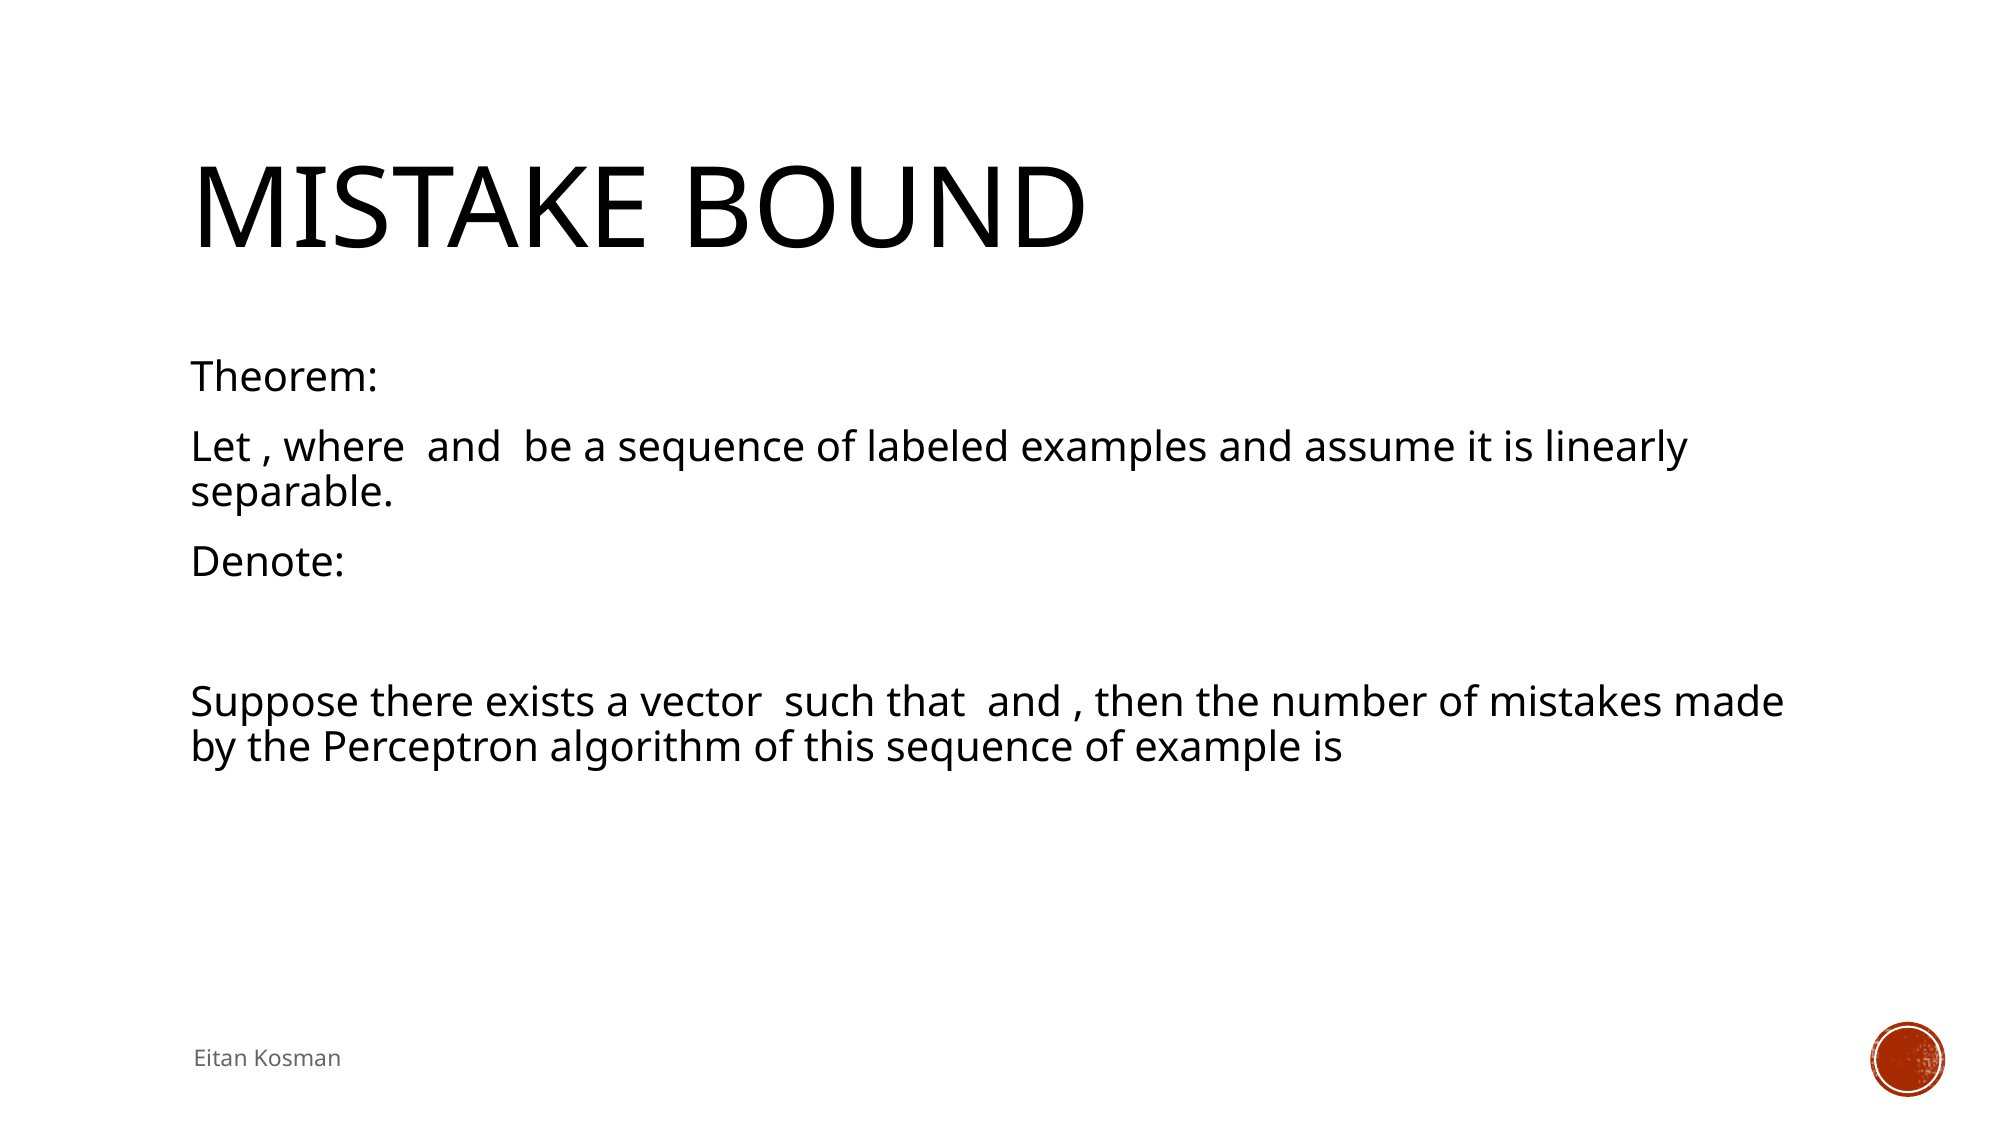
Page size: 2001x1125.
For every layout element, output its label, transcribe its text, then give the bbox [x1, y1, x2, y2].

title mistake bound [175, 79, 1826, 344]
footer Eitan Kosman [178, 1028, 1217, 1089]
